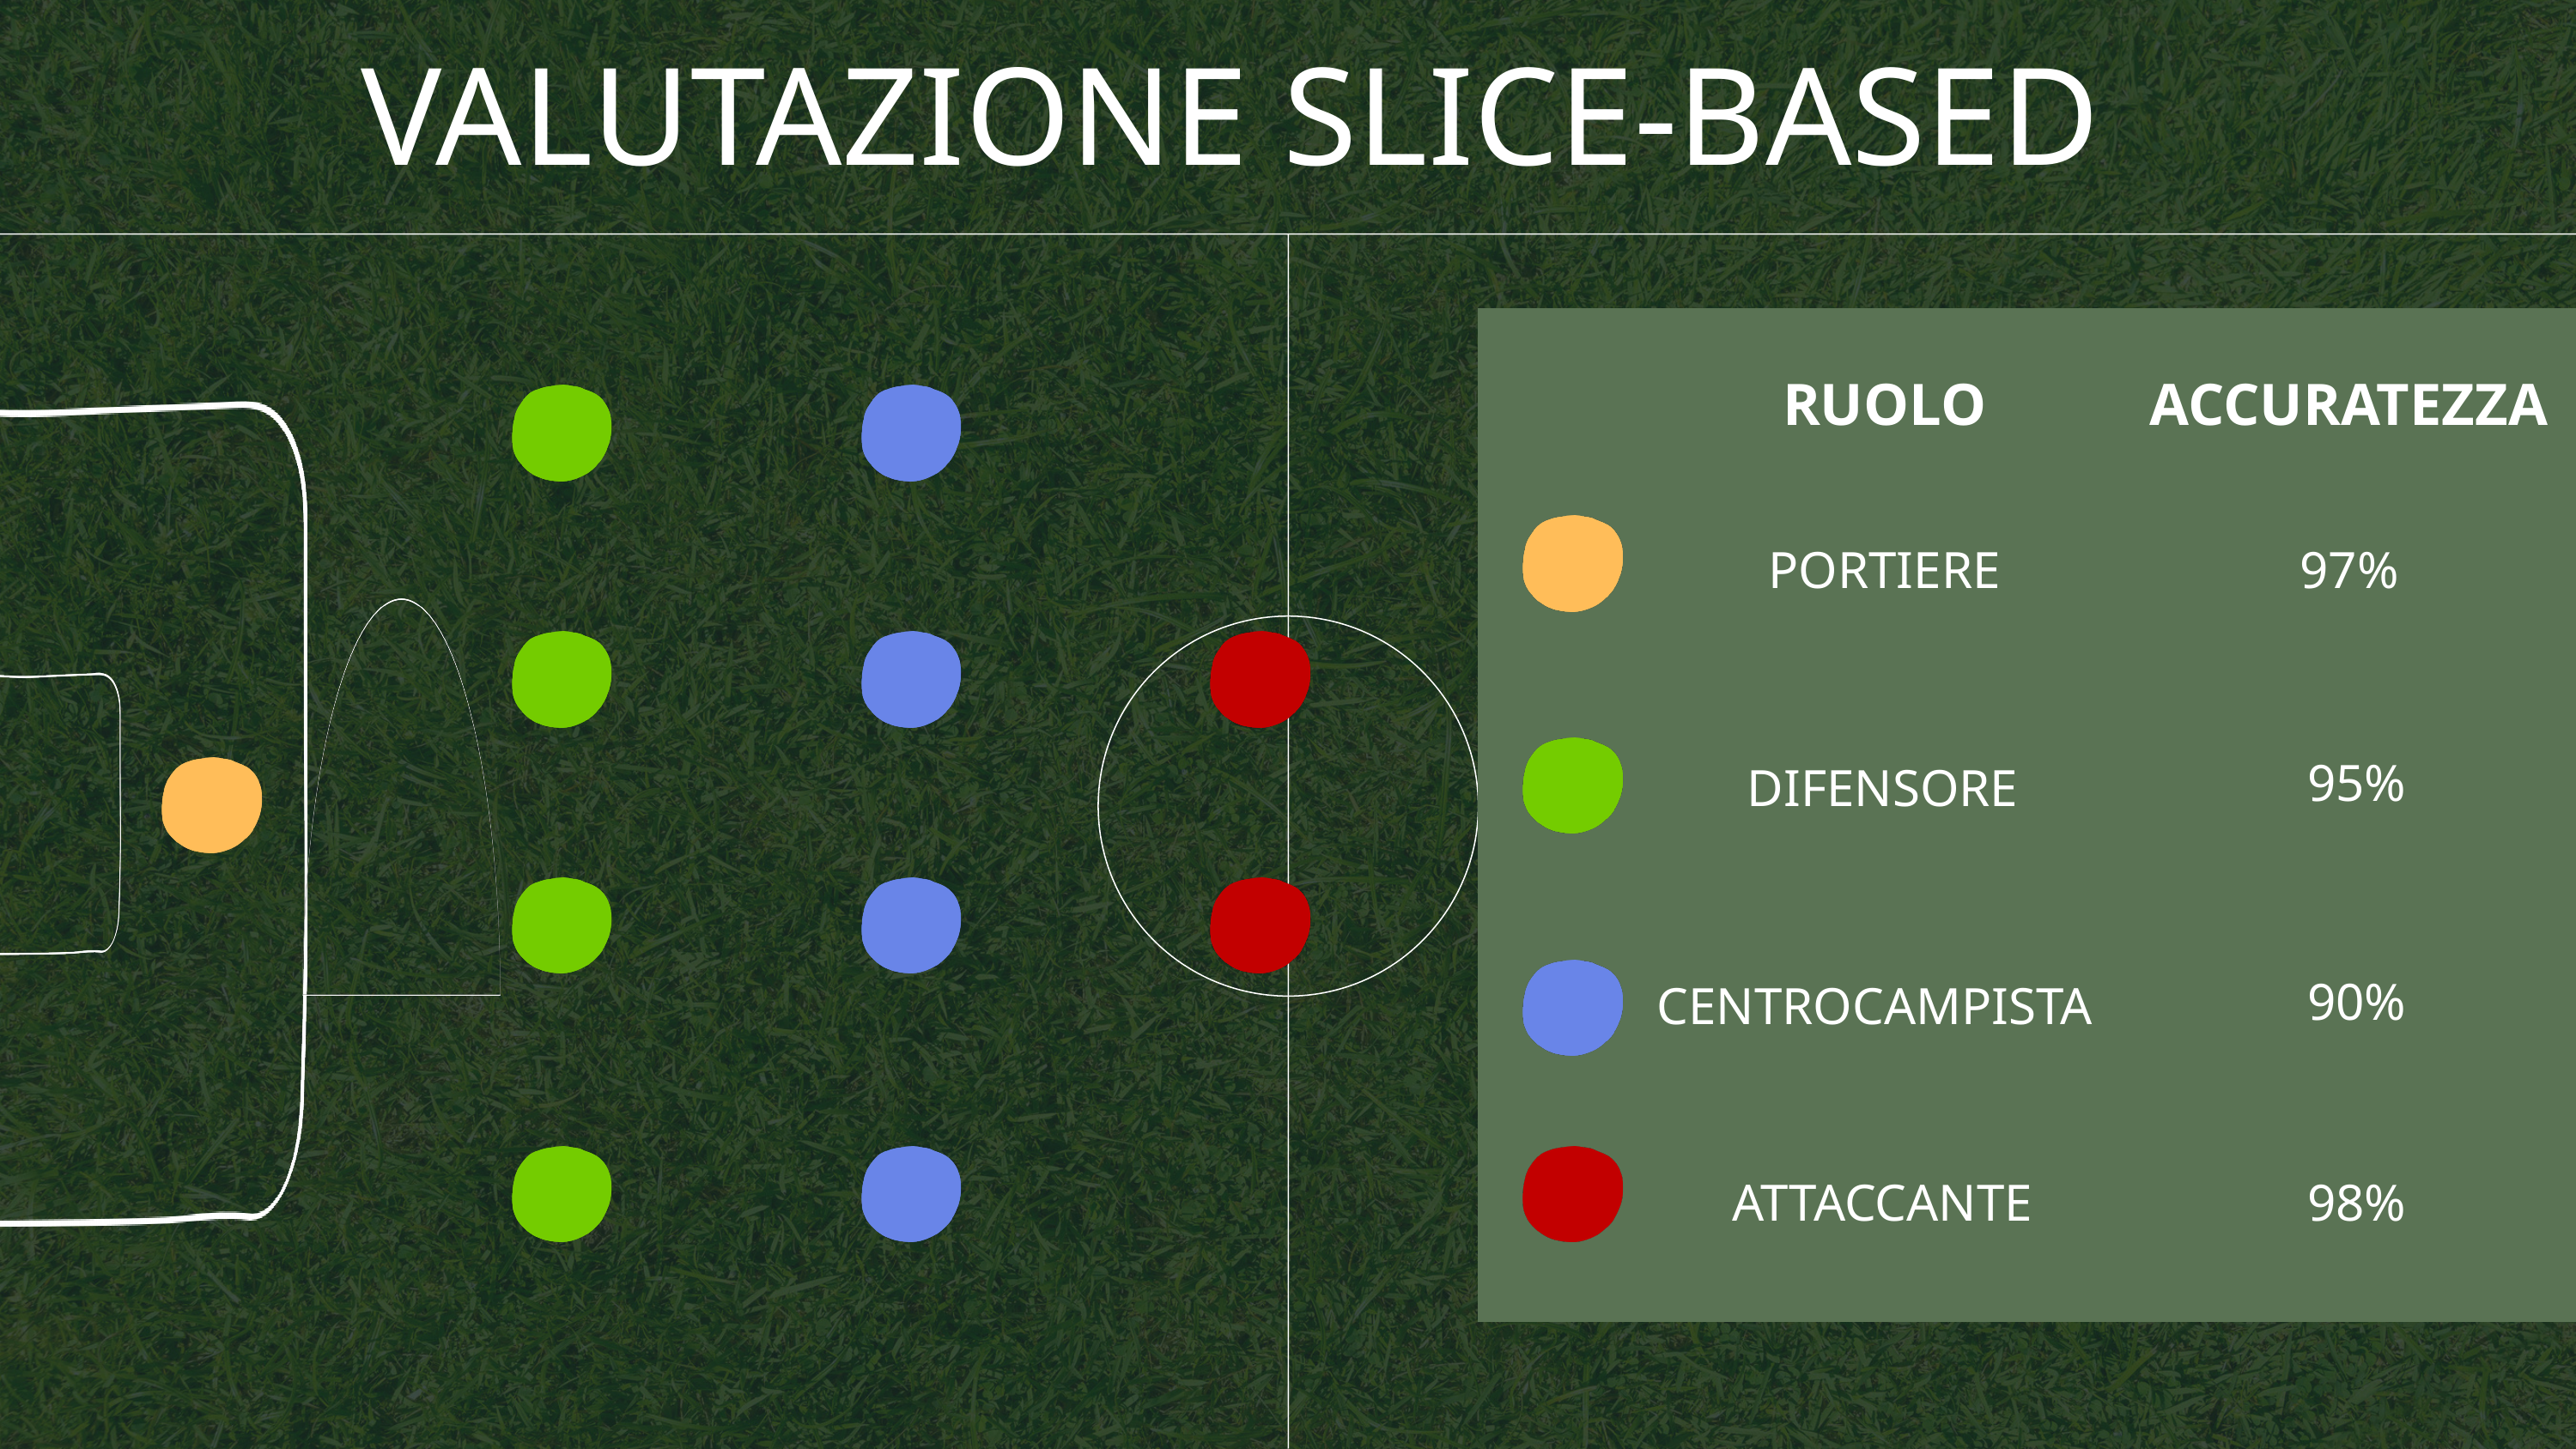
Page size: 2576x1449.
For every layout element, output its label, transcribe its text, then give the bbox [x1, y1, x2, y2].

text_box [1097, 615, 1473, 997]
text_box [0, 672, 121, 955]
text_box [161, 757, 263, 853]
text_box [1478, 307, 2576, 1323]
text_box [860, 1146, 962, 1243]
text_box [0, 401, 308, 1228]
text_box [302, 598, 501, 996]
text_box [1289, 1003, 2576, 1449]
text_box VALUTAZIONE SLICE-BASED [360, 75, 2216, 193]
text_box [511, 877, 612, 973]
text_box [0, 0, 2576, 233]
text_box [0, 234, 1288, 1449]
text_box [511, 385, 612, 482]
text_box [1289, 234, 2576, 615]
text_box [860, 877, 962, 973]
text_box [511, 631, 612, 728]
text_box [511, 1146, 612, 1243]
text_box [860, 385, 962, 482]
text_box [860, 631, 962, 728]
